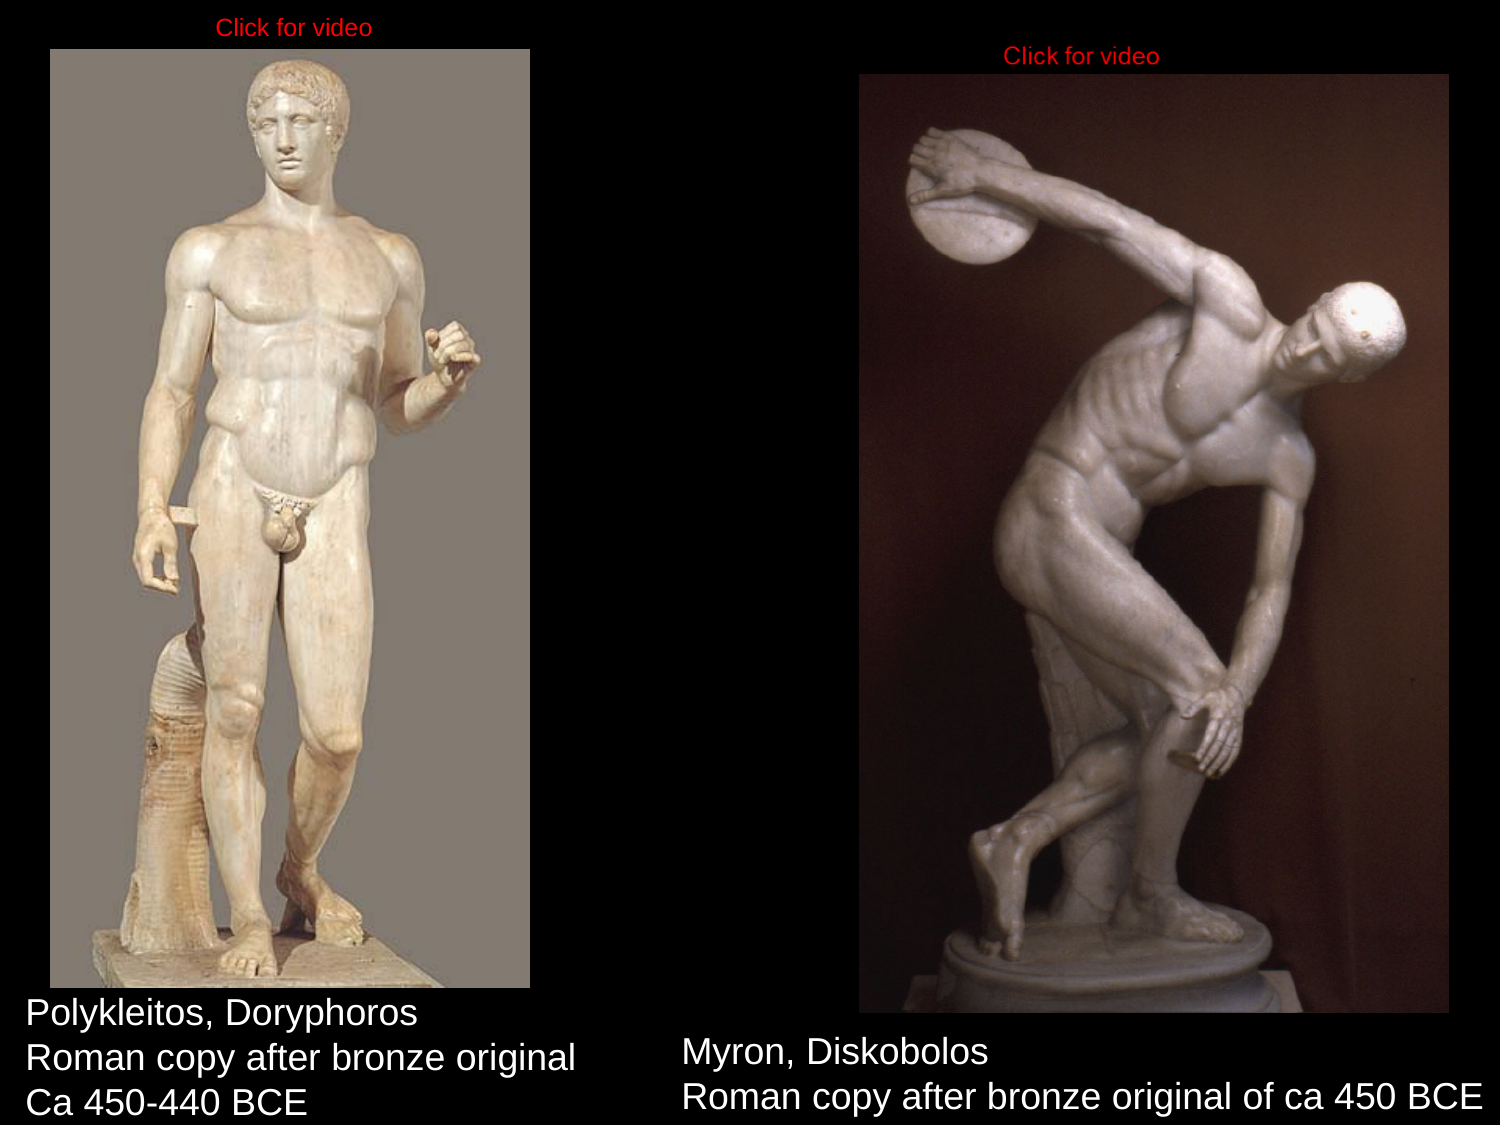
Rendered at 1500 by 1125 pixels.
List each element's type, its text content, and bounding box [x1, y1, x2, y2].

picture [859, 31, 1449, 1013]
text_box Myron, Diskobolos Roman copy after bronze original of ca 450 BCE [666, 1019, 1500, 1125]
text_box Polykleitos, Doryphoros Roman copy after bronze original Ca 450-440 BCE [10, 980, 592, 1125]
picture [49, 49, 530, 988]
text_box Click for video [200, 4, 388, 48]
